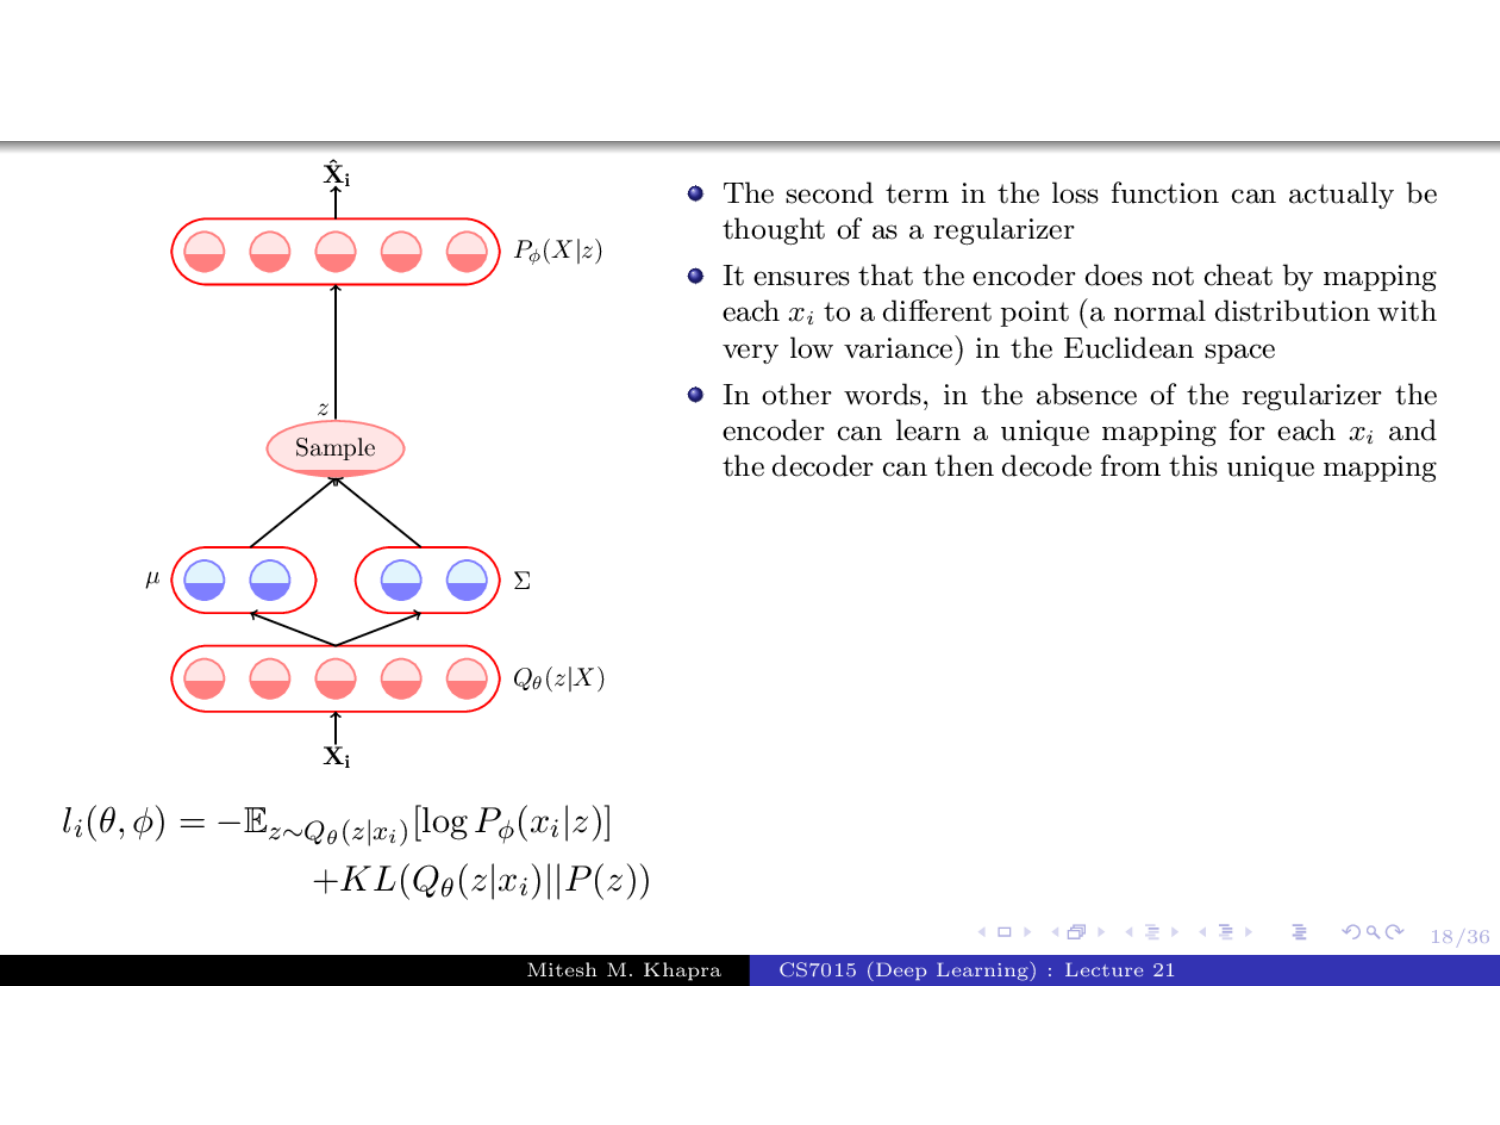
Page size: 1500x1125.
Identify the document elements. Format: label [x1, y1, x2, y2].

picture [0, 141, 1500, 986]
